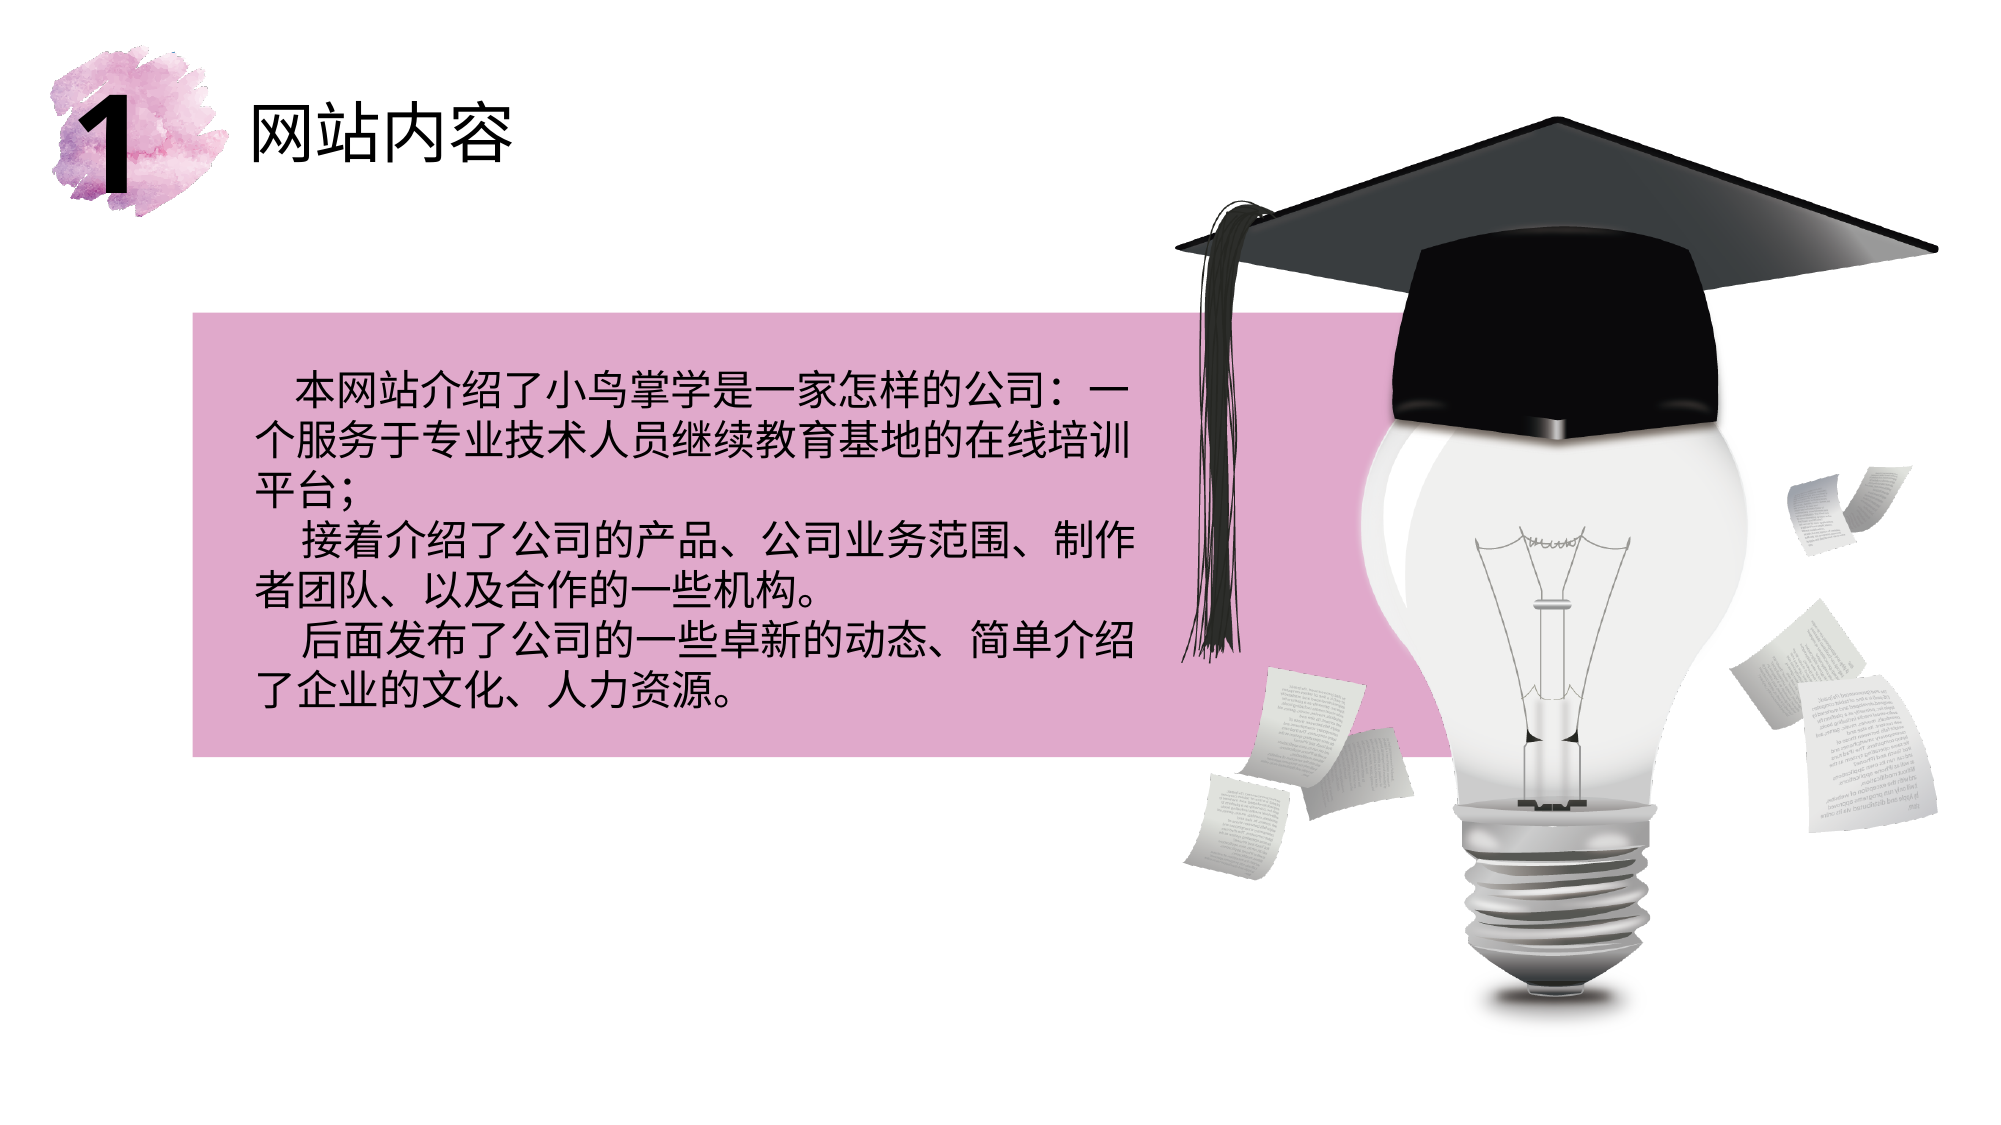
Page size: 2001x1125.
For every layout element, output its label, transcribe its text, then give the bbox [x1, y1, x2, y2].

text_box 本网站介绍了小鸟掌学是一家怎样的公司：一个服务于专业技术人员继续教育基地的在线培训平台； 接着介绍了公司的产品、公司业务范围、制作者团队、以及合作的一些机构。 后面发布了公司的一些卓新的动态、简单介绍了企业的文化、人力资源。 [239, 356, 1133, 761]
text_box 网站内容 [233, 83, 554, 178]
picture [1133, 71, 1983, 1068]
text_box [50, 45, 229, 231]
text_box [192, 312, 1133, 758]
